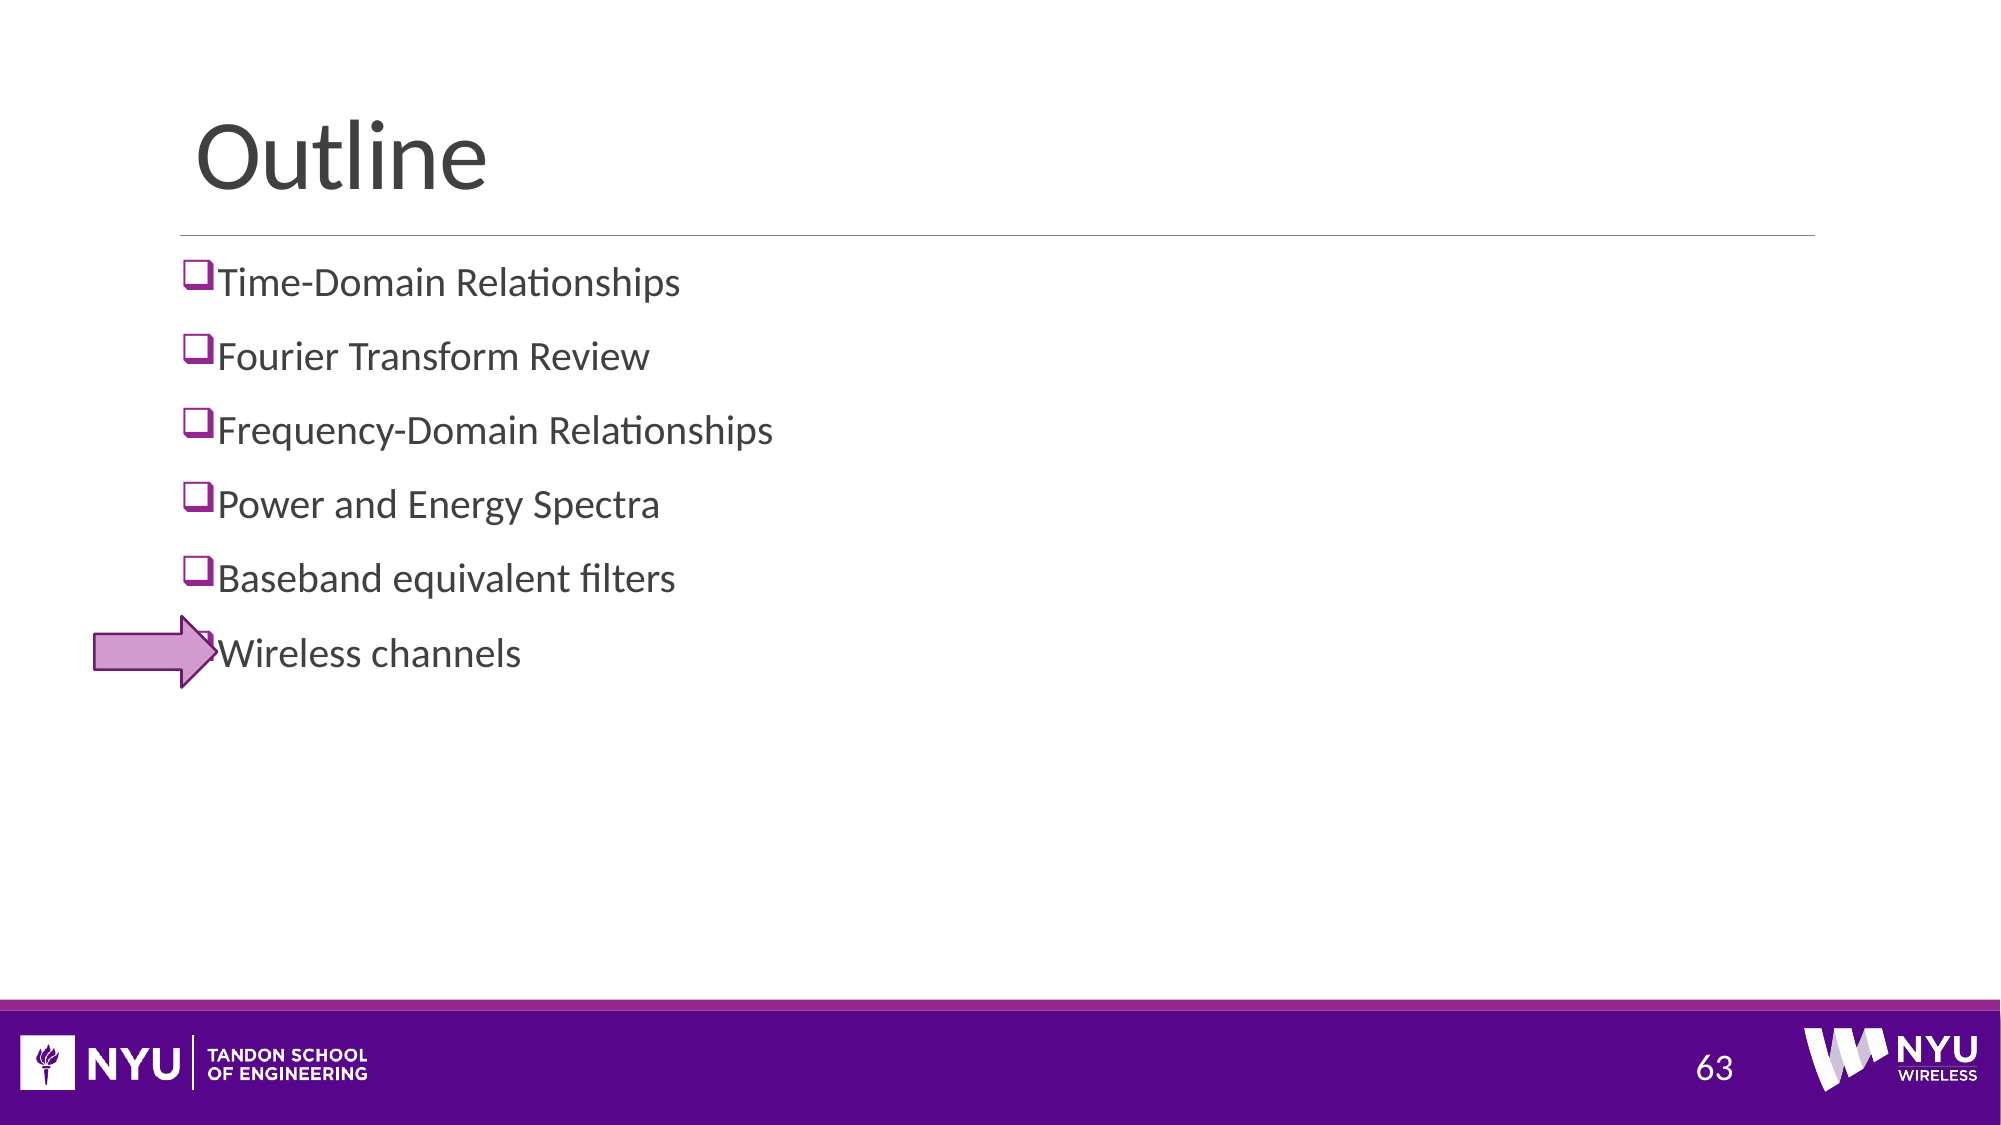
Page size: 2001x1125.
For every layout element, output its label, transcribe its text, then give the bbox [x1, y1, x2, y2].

slide_number 63 [1533, 1035, 1749, 1096]
list Time-Domain Relationships Fourier Transform Review Frequency-Domain Relationships Power and Energy Spectra Baseband equivalent filters Wireless channels [180, 252, 1830, 963]
title Outline [180, 47, 1830, 218]
text_box [93, 614, 219, 689]
